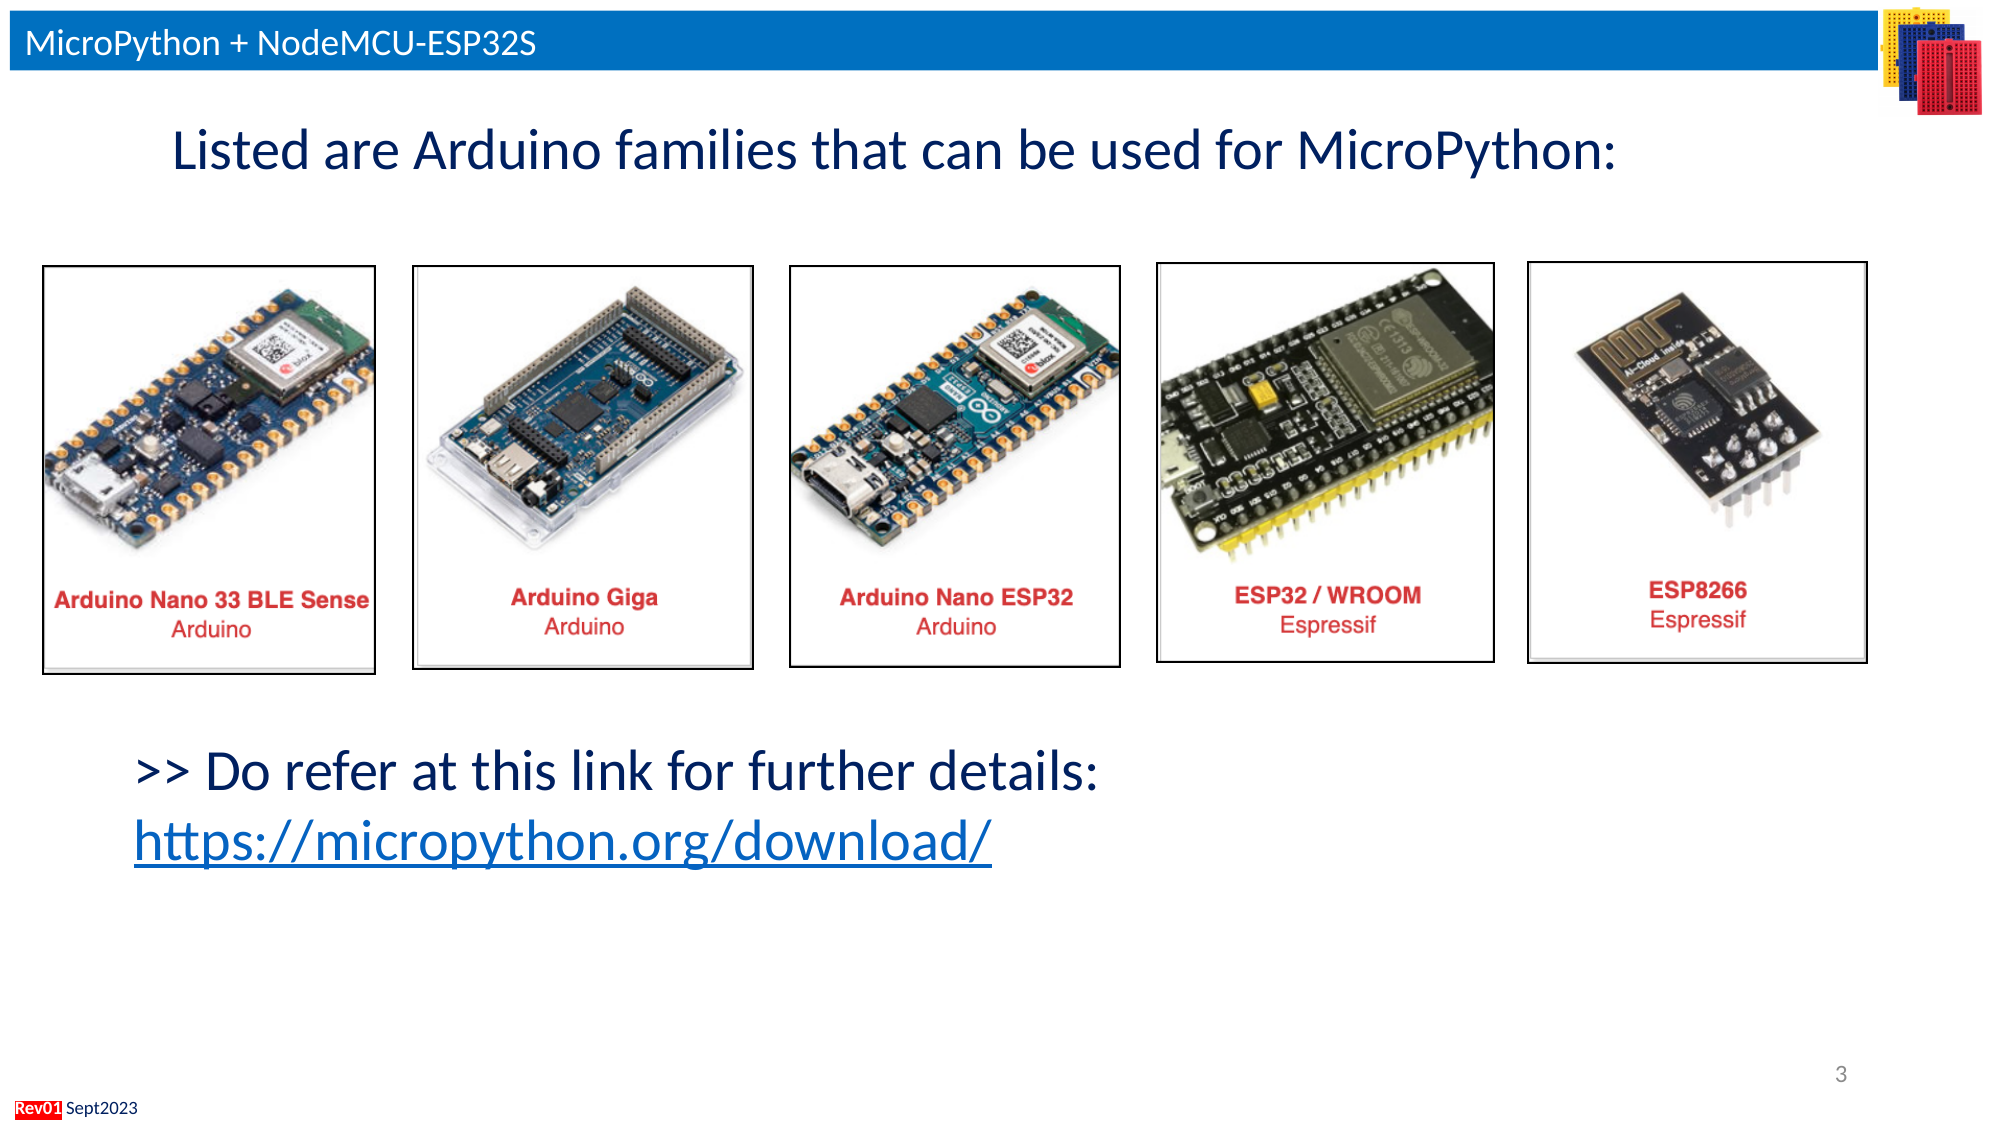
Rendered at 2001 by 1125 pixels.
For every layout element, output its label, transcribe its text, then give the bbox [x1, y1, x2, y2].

picture [42, 265, 376, 675]
text_box Listed are Arduino families that can be used for MicroPython: [157, 103, 1634, 189]
picture [1527, 261, 1868, 664]
picture [1156, 262, 1495, 663]
text_box >> Do refer at this link for further details: https://micropython.org/download/ [119, 724, 1730, 880]
slide_number 3 [1412, 1042, 1863, 1088]
picture [789, 265, 1121, 668]
text_box MicroPython + NodeMCU-ESP32S [9, 10, 1878, 71]
picture [1878, 6, 1983, 117]
text_box Rev01 Sept2023 [0, 1088, 2000, 1125]
picture [412, 265, 754, 670]
